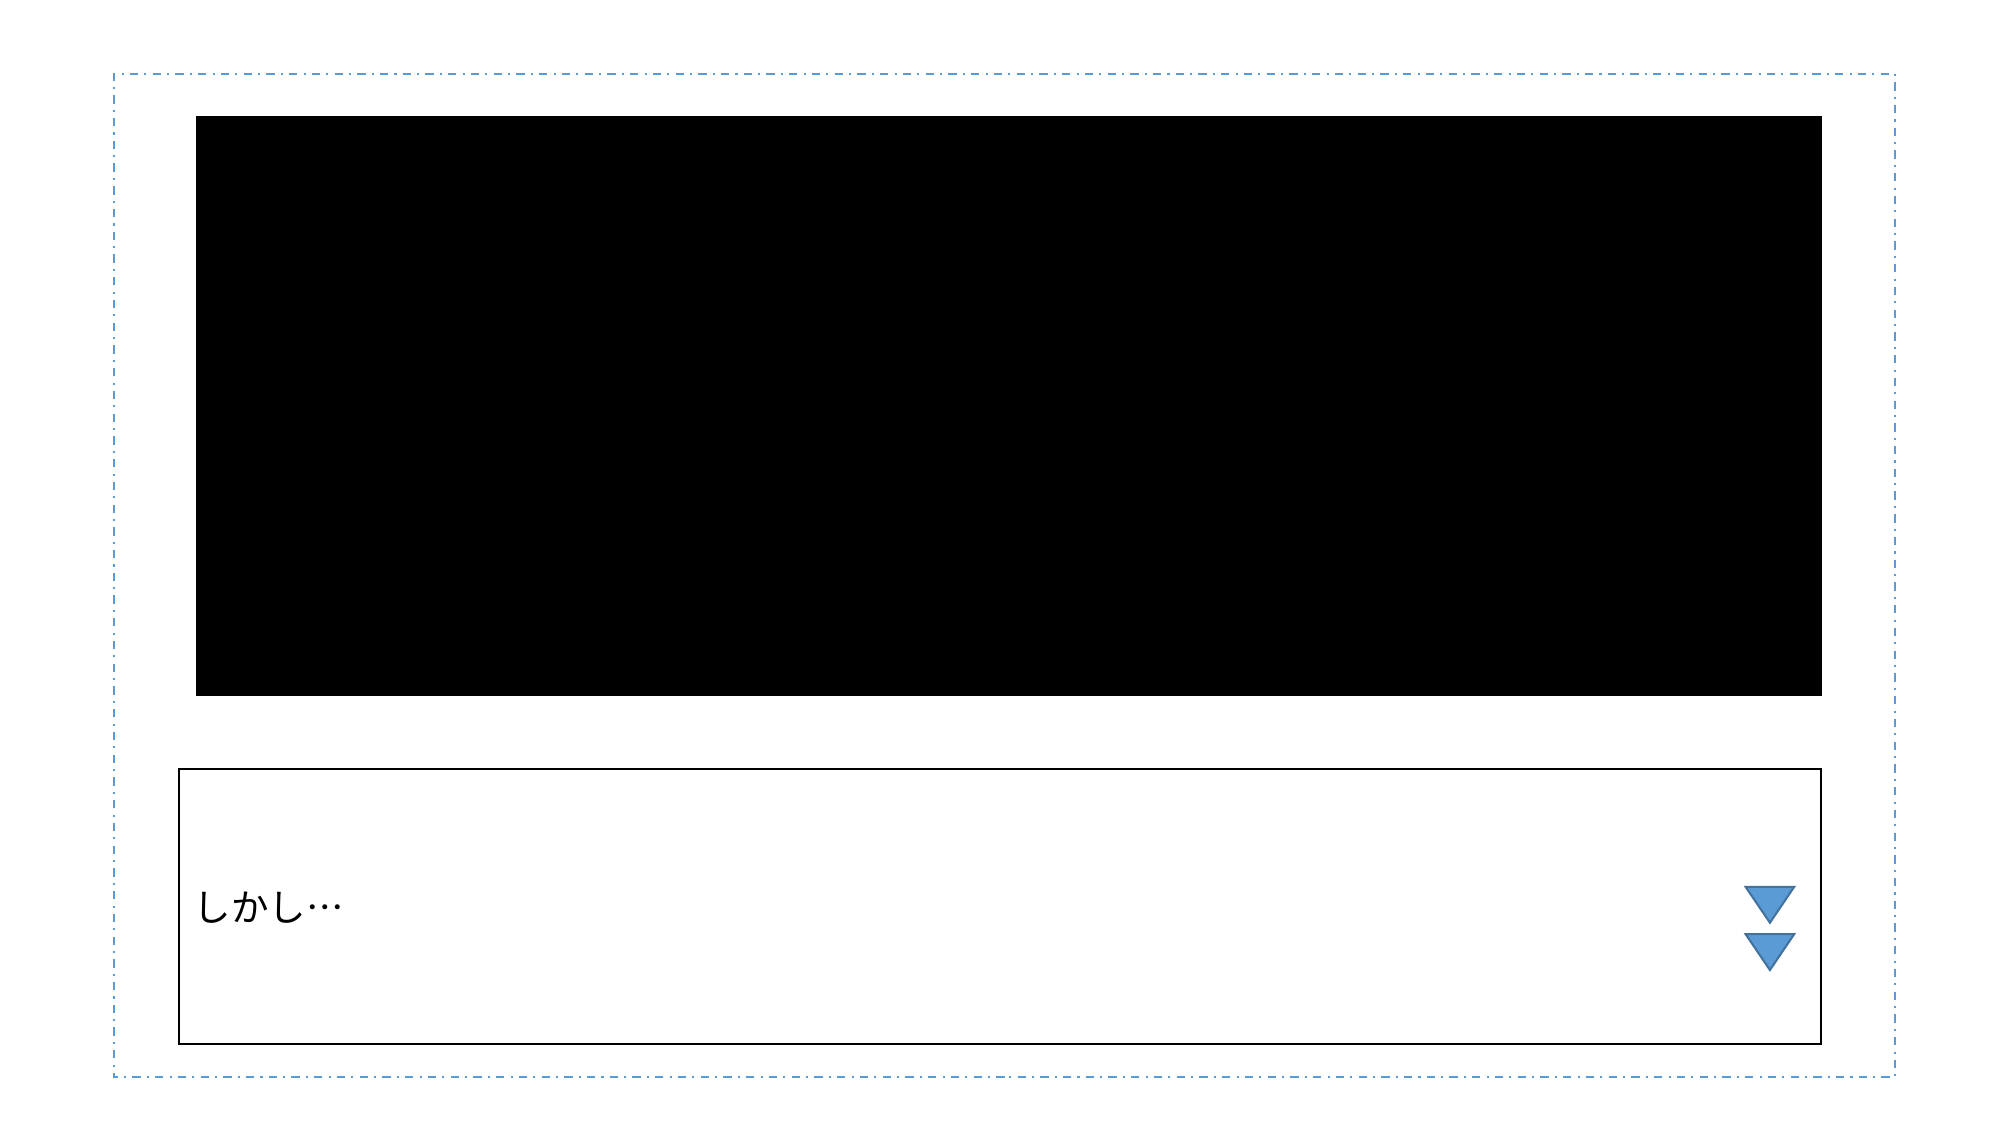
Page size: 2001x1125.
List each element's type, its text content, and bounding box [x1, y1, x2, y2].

text_box しかし… [178, 768, 1822, 1045]
text_box [196, 116, 1822, 696]
text_box [113, 73, 1896, 1078]
text_box [1743, 885, 1797, 925]
text_box [1743, 933, 1797, 972]
